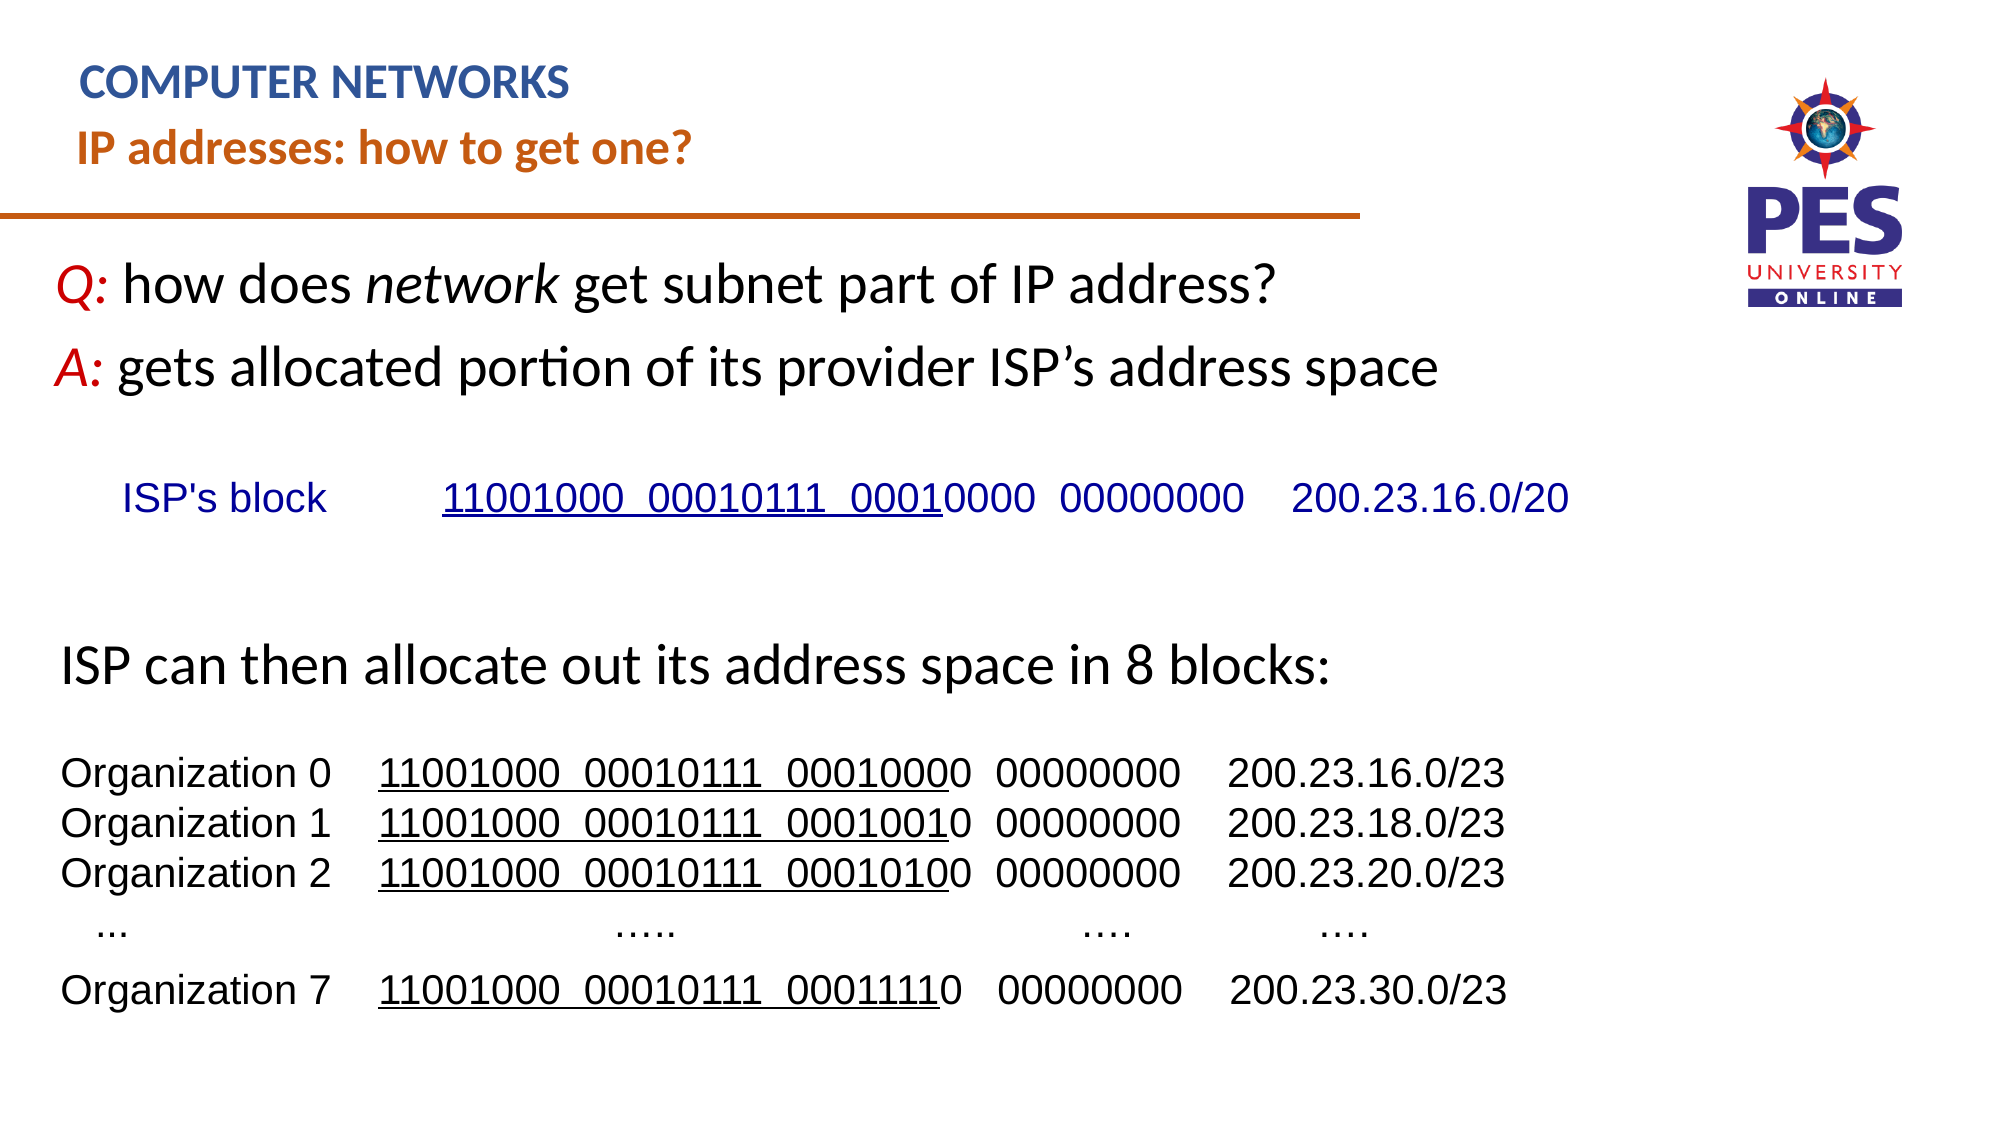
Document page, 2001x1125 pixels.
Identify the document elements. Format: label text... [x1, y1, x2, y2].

text_box ISP can then allocate out its address space in 8 blocks: Organization 0 11001000 00010111 00010000 00000000 200.23.16.0/23 Organization 1 11001000 00010111 00010010 00000000 200.23.18.0/23 Organization 2 11001000 00010111 00010100 00000000 200.23.20.0/23 ... ….. …. …. Organization 7 11001000 00010111 00011110 00000000 200.23.30.0/23 [45, 618, 1722, 1074]
text_box ISP's block 11001000 00010111 00010000 00000000 200.23.16.0/20 [106, 462, 1783, 628]
text_box COMPUTER NETWORKS [64, 41, 1295, 106]
picture [1748, 76, 1902, 307]
text_box IP addresses: how to get one? [60, 106, 1374, 182]
text_box Q: how does network get subnet part of IP address? A: gets allocated portion of its provider ISP’s address space [19, 245, 1607, 543]
